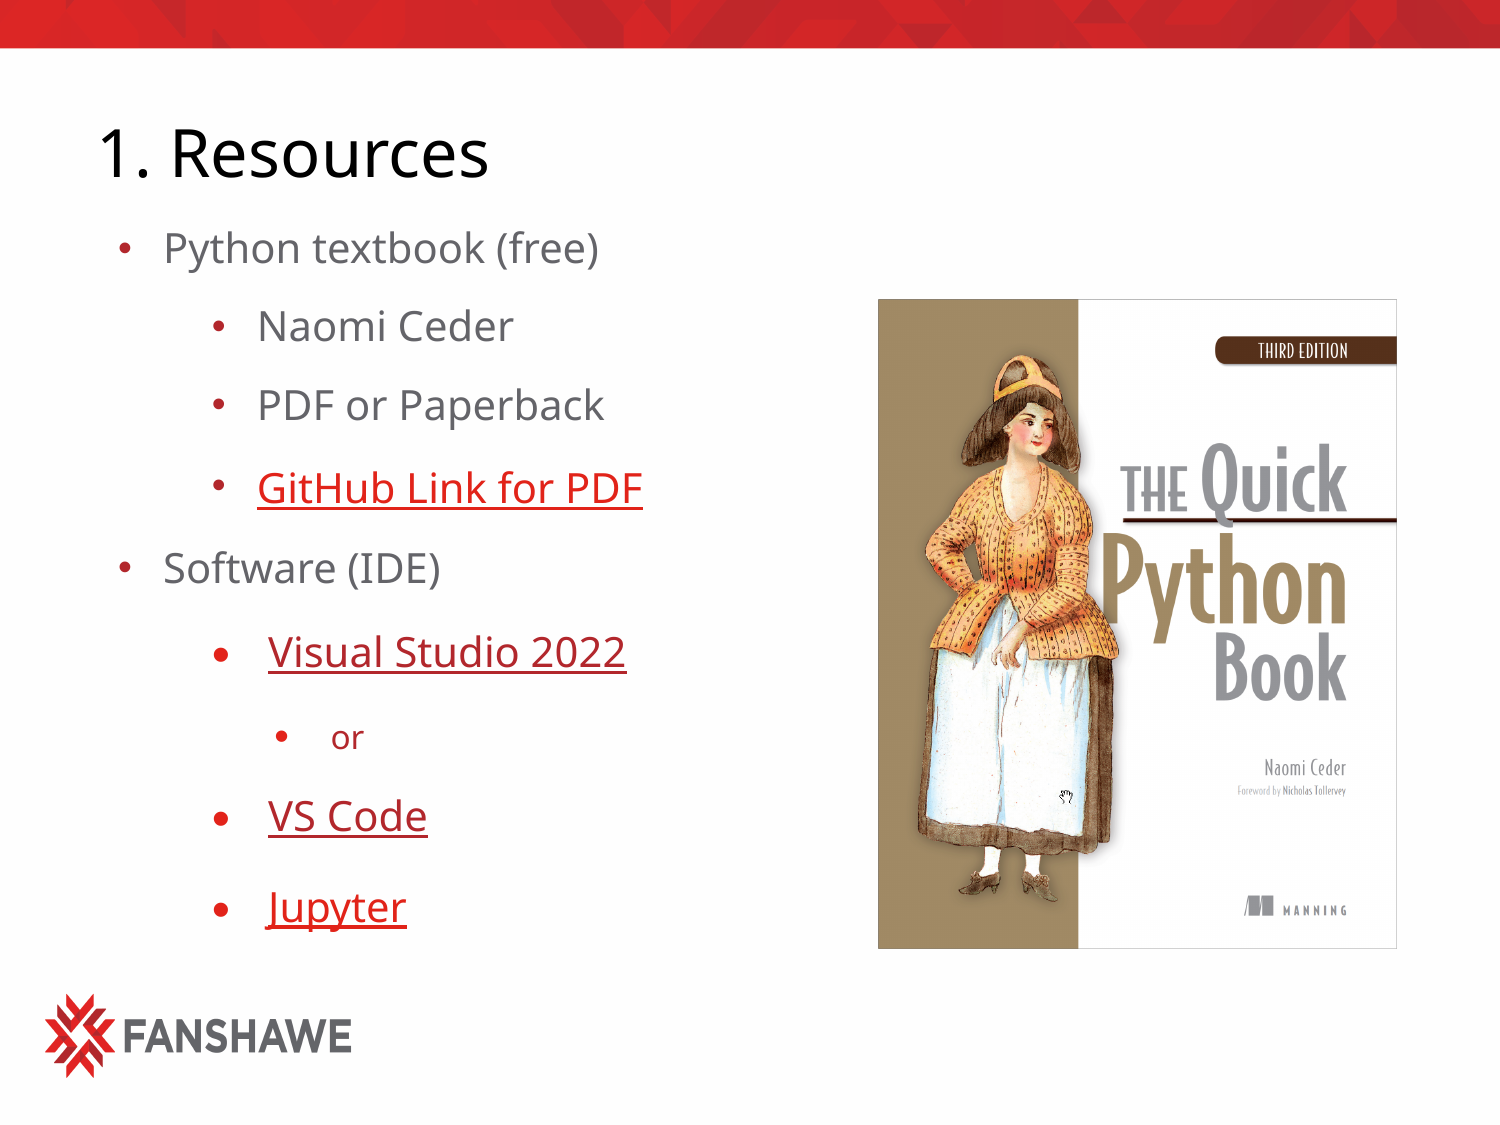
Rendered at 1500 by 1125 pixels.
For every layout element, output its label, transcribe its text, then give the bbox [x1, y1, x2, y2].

title 1. Resources [81, 59, 1419, 243]
list Python textbook (free) Naomi Ceder PDF or Paperback GitHub Link for PDF Software (IDE) Visual Studio 2022 or VS Code Jupyter [103, 219, 774, 976]
picture [0, 0, 1500, 1125]
